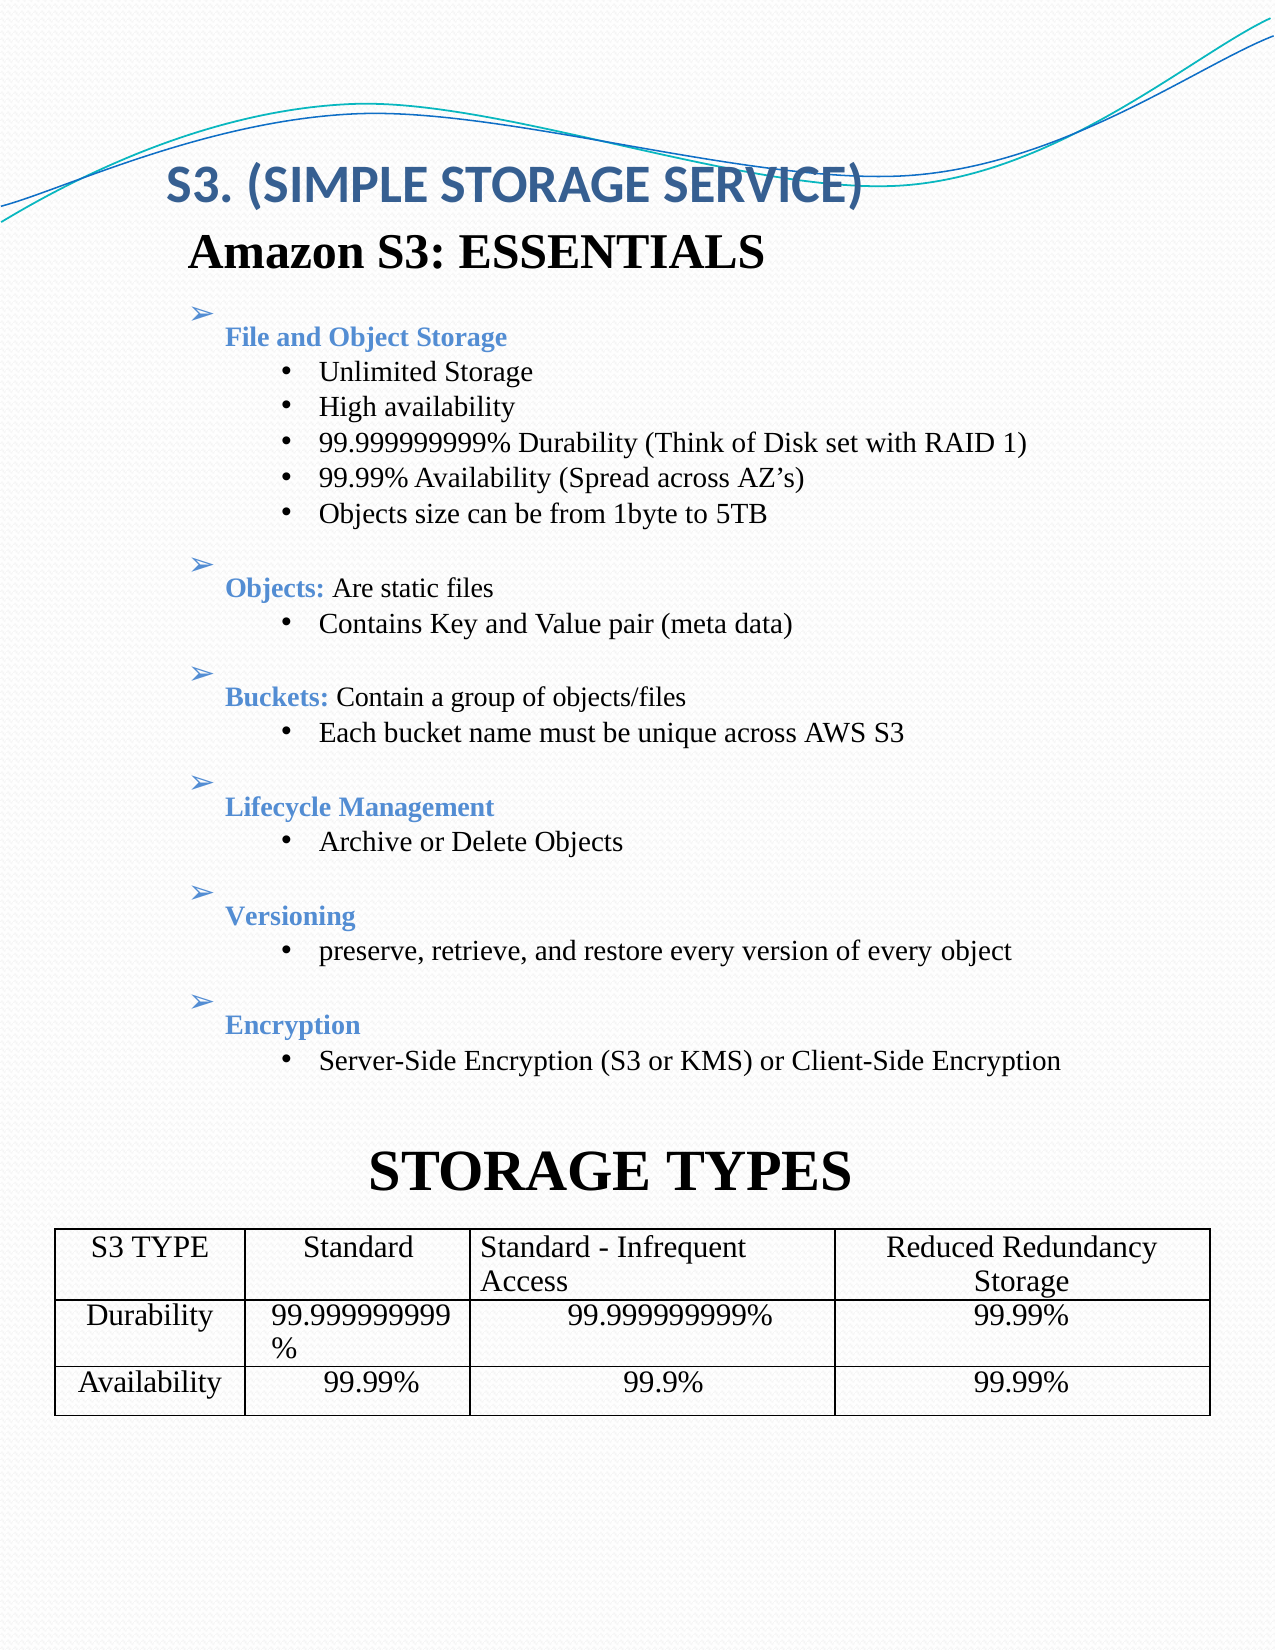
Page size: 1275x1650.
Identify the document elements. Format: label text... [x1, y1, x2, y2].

table_cell 99.99% [836, 1301, 1209, 1366]
text_box File and Object Storage [225, 316, 511, 353]
text_box ➢ [187, 648, 221, 691]
text_box Encryption [225, 1003, 362, 1040]
text_box Archive or Delete Objects [279, 820, 627, 858]
text_box ➢ [187, 289, 221, 332]
text_box ➢ [187, 867, 221, 910]
table_cell Availability [56, 1367, 244, 1415]
text_box ➢ [187, 758, 221, 801]
table_header Standard [246, 1230, 469, 1299]
table_cell Durability [56, 1301, 244, 1366]
text_box ➢ [187, 977, 221, 1019]
table_cell 99.999999999% [471, 1301, 834, 1366]
text_box Versioning [225, 894, 357, 931]
text_box Each bucket name must be unique across AWS S3 [279, 711, 910, 749]
title S3. (SIMPLE STORAGE SERVICE) [164, 0, 1017, 214]
table_cell 99.9% [471, 1367, 834, 1415]
text_box Lifecycle Management [225, 785, 498, 822]
table_cell 99.99% [836, 1367, 1209, 1415]
table_header Reduced Redundancy Storage [836, 1230, 1209, 1299]
text_box Objects: Are static files [225, 566, 498, 603]
text_box ➢ [187, 539, 221, 582]
text_box Server-Side Encryption (S3 or KMS) or Client-Side Encryption [279, 1038, 1064, 1076]
text_box Contains Key and Value pair (meta data) [279, 602, 799, 640]
table_cell 99.999999999% [246, 1301, 469, 1366]
text_box Unlimited Storage High availability 99.999999999% Durability (Think of Disk set with RAID 1) 99.99% Availability (Spread across AZ’s) Objects size can be from 1byte to 5TB [279, 350, 1030, 530]
text_box Buckets: Contain a group of objects/files [225, 675, 692, 712]
table_header Standard - Infrequent Access [471, 1230, 834, 1299]
text_box Amazon S3: ESSENTIALS [185, 215, 771, 278]
table_cell 99.99% [246, 1367, 469, 1415]
text_box STORAGE TYPES [366, 1130, 859, 1203]
table_header S3 TYPE [56, 1230, 244, 1299]
text_box preserve, retrieve, and restore every version of every object [279, 929, 1014, 967]
